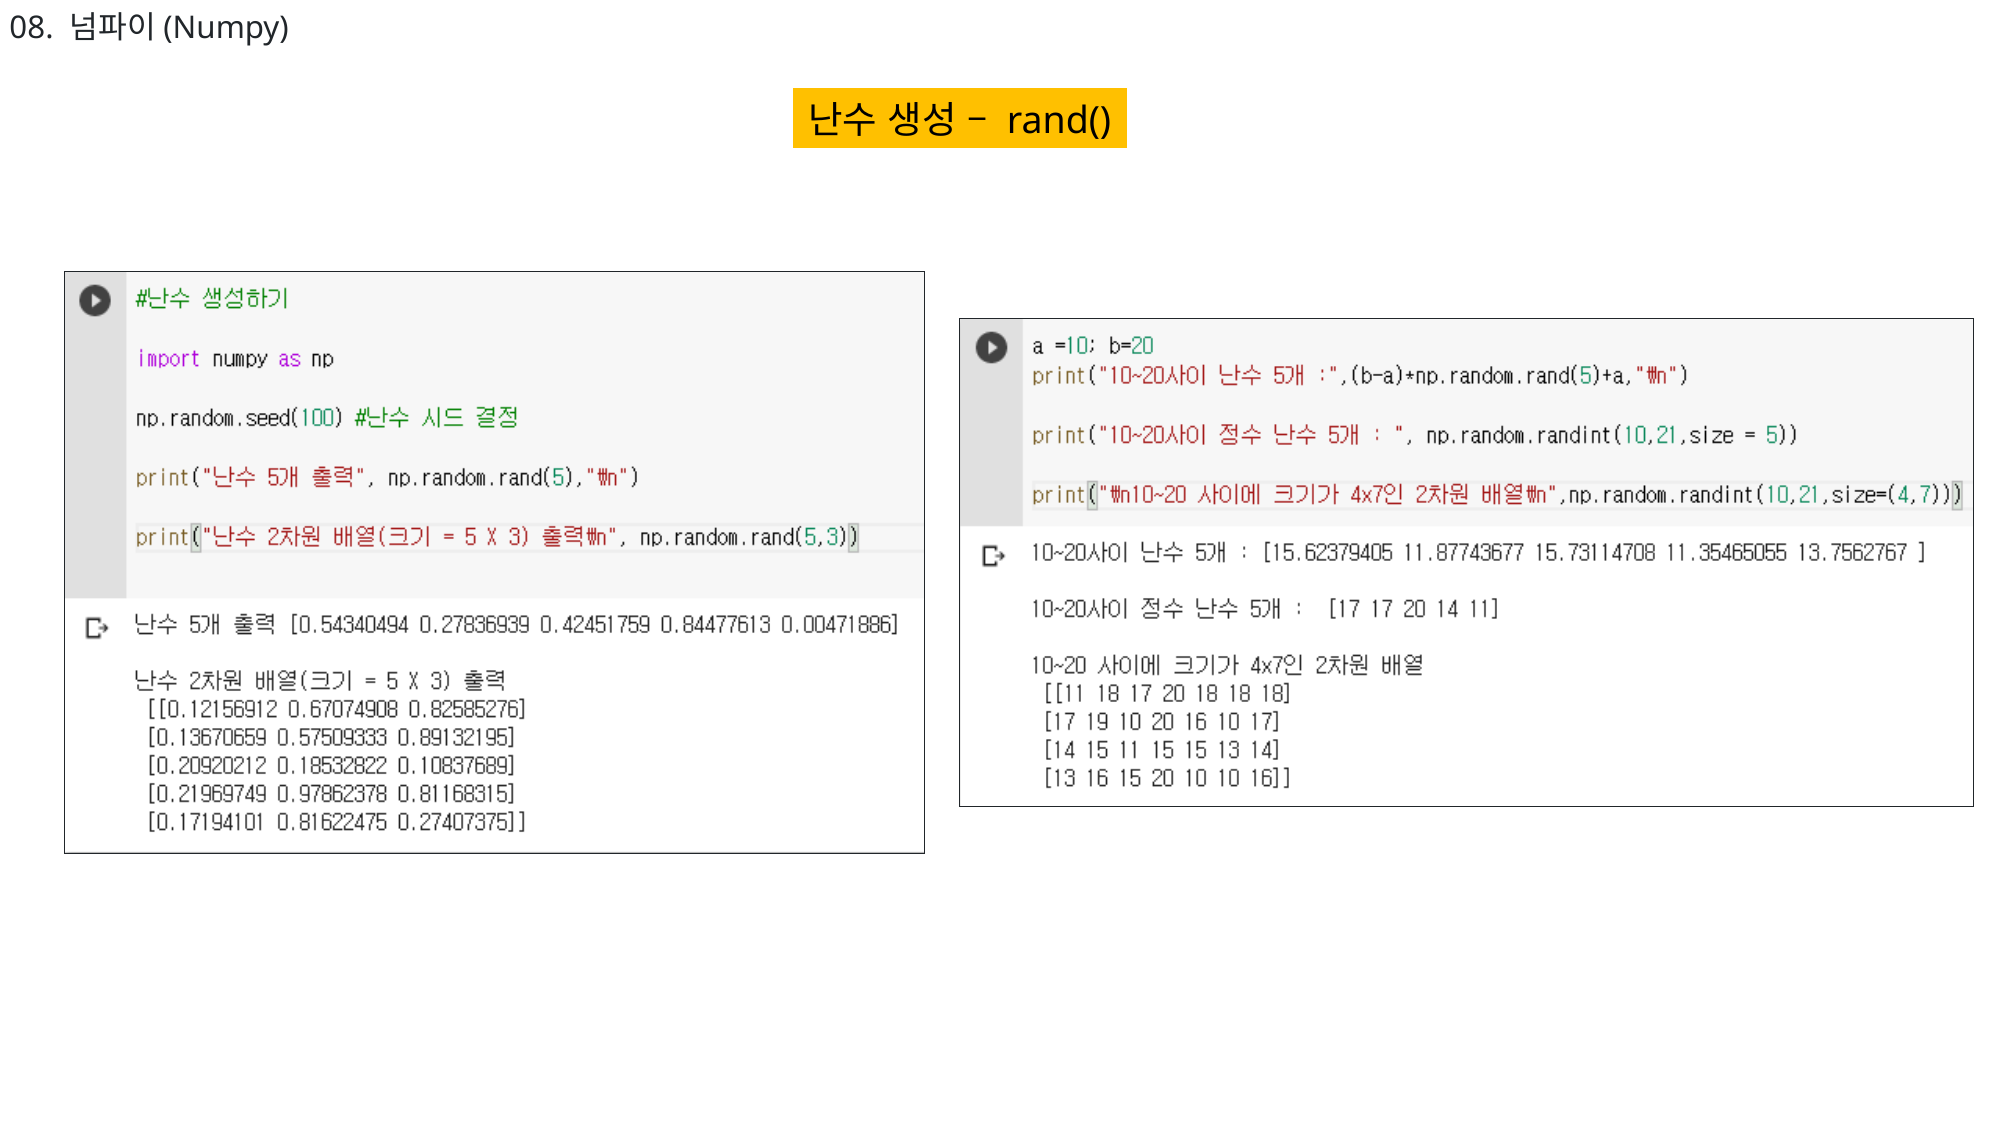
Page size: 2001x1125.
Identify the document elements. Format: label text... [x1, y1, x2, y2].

text_box 난수 생성 – rand() [793, 88, 1127, 148]
picture [64, 271, 925, 854]
picture [959, 318, 1974, 807]
text_box 08. 넘파이(Numpy) [0, 0, 304, 53]
